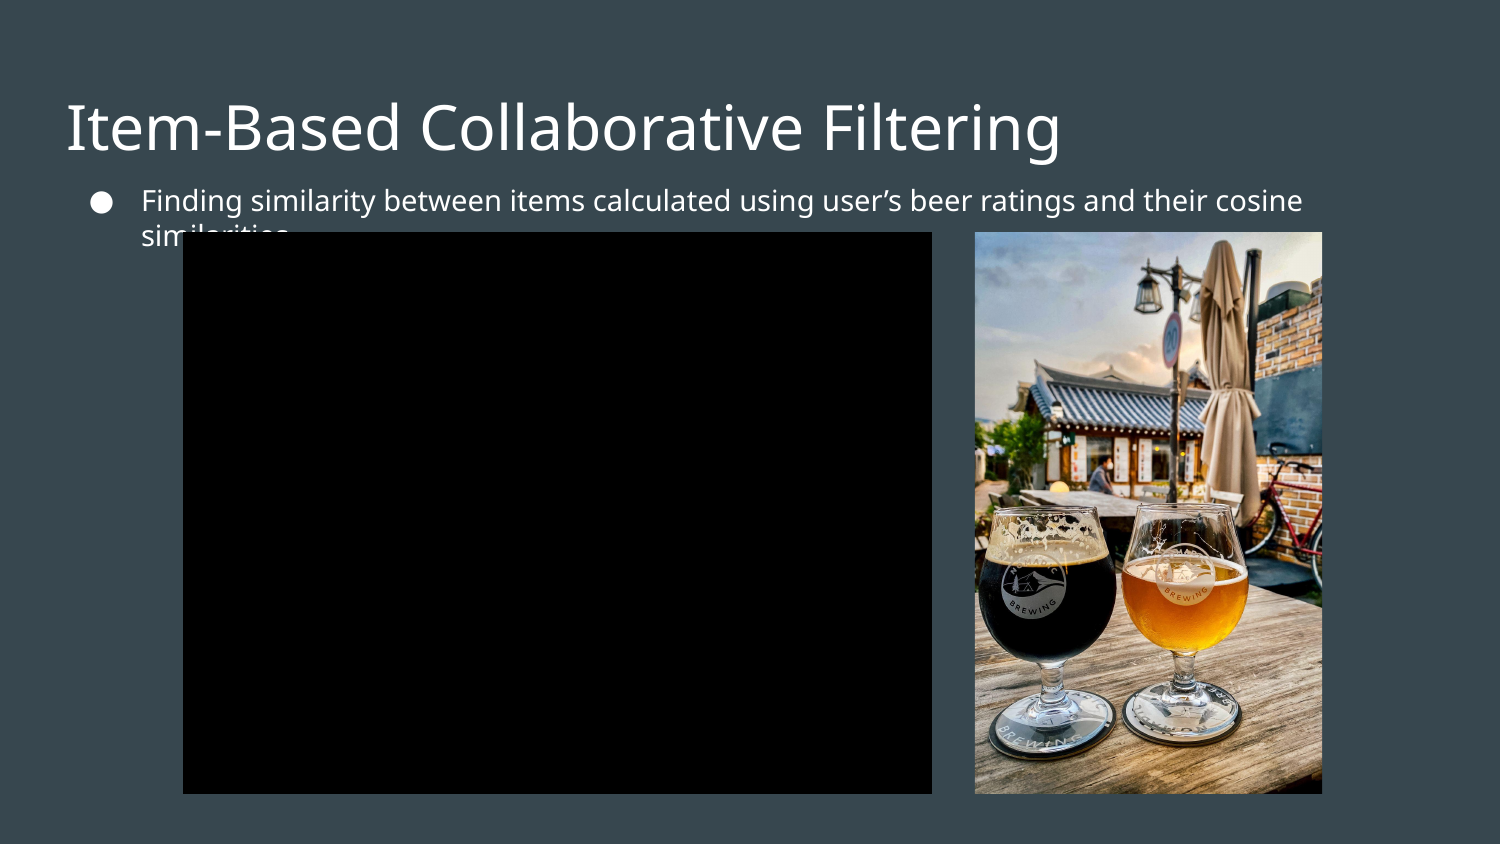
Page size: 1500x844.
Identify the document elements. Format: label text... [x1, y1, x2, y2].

title Item-Based Collaborative Filtering [51, 72, 1449, 166]
picture [182, 232, 932, 794]
picture [974, 232, 1323, 794]
text_box Finding similarity between items calculated using user’s beer ratings and their cosine similarities [51, 166, 1462, 267]
